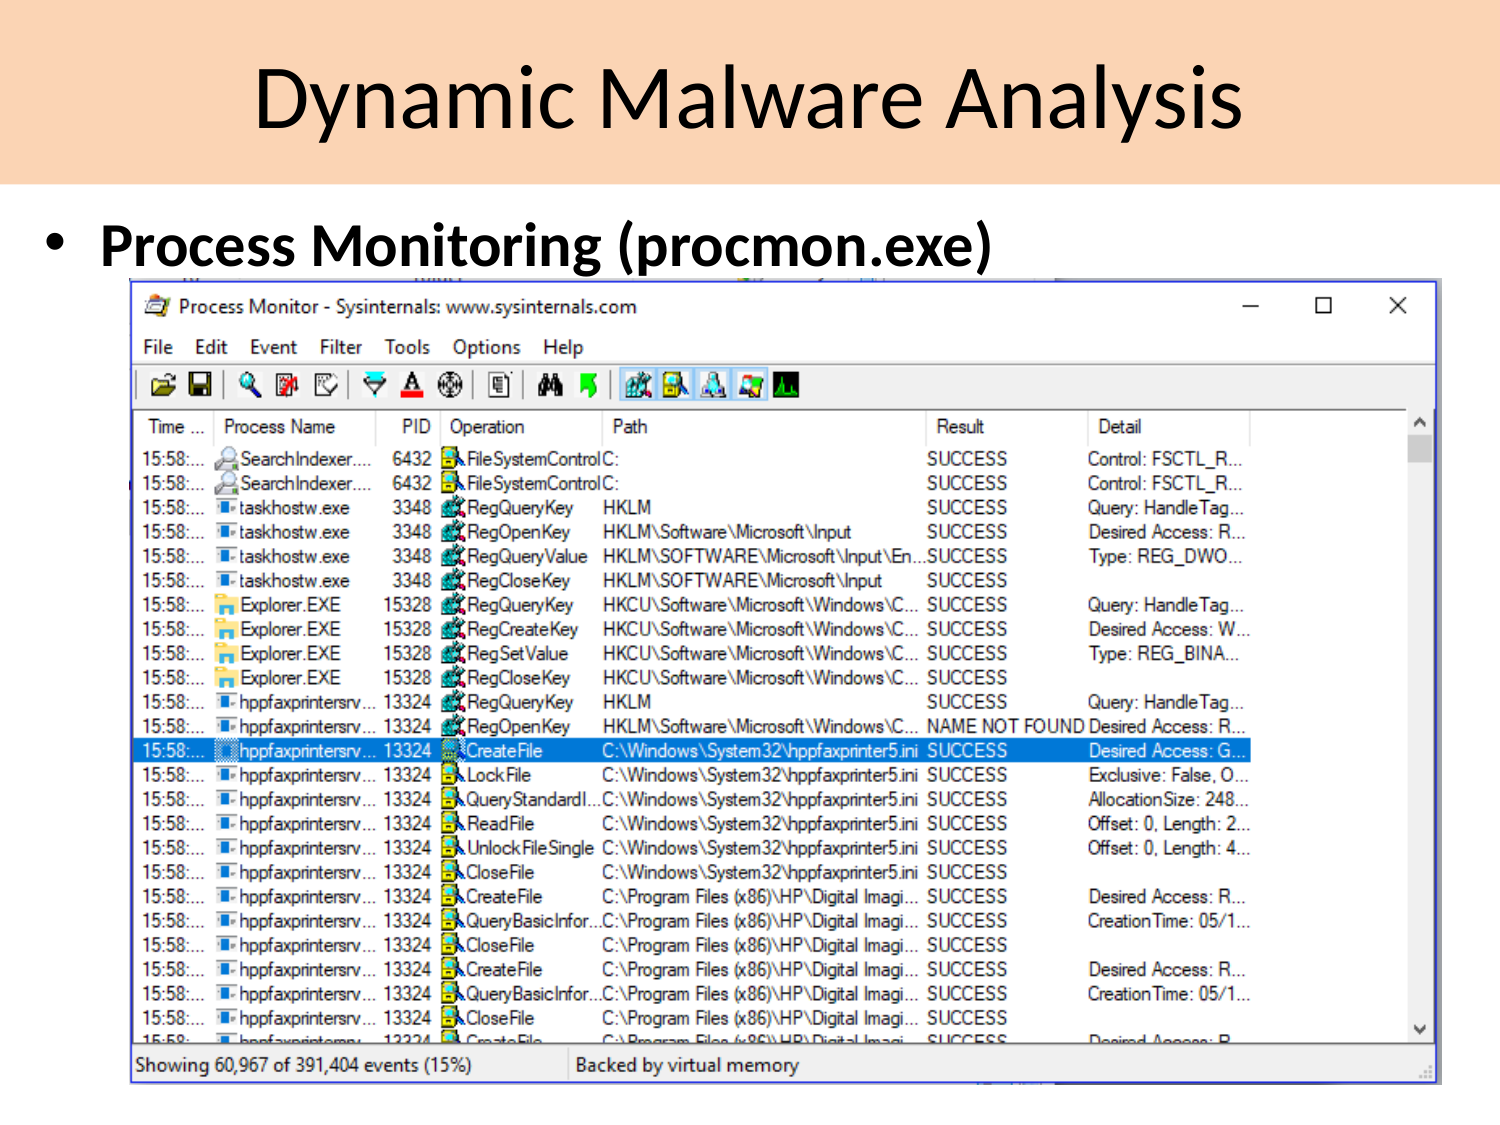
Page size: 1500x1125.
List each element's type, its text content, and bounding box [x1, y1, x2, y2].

picture [129, 278, 1442, 1085]
text_box Dynamic Malware Analysis [0, 0, 1500, 185]
text_box Process Monitoring (procmon.exe) [29, 196, 1471, 1035]
